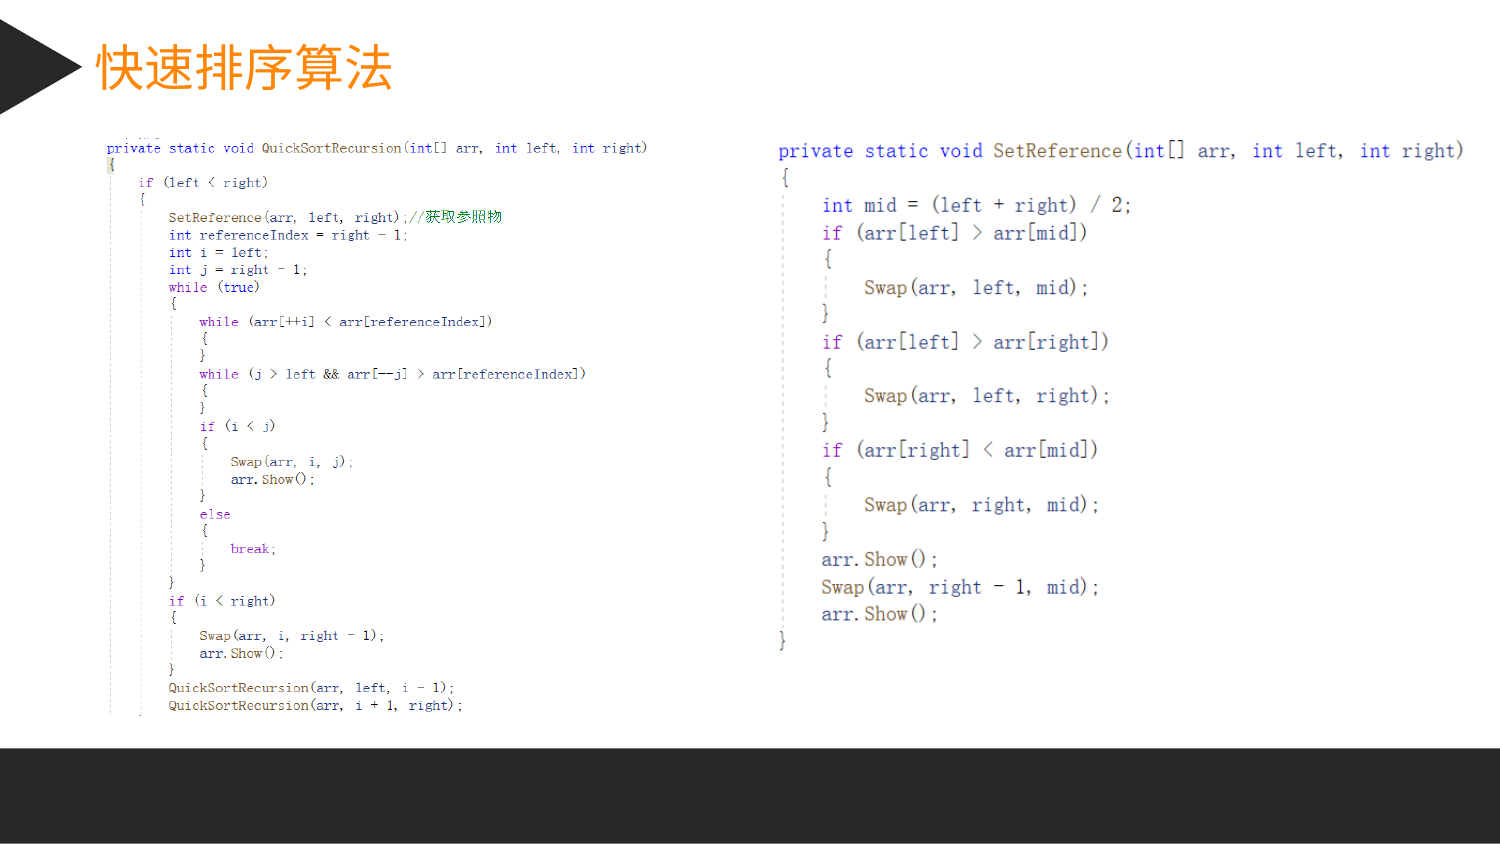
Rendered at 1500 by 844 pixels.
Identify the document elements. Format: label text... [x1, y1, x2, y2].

text_box [0, 19, 83, 115]
picture [100, 138, 739, 717]
picture [773, 138, 1469, 660]
text_box [0, 748, 1500, 844]
text_box 快速排序算法 [79, 29, 410, 104]
